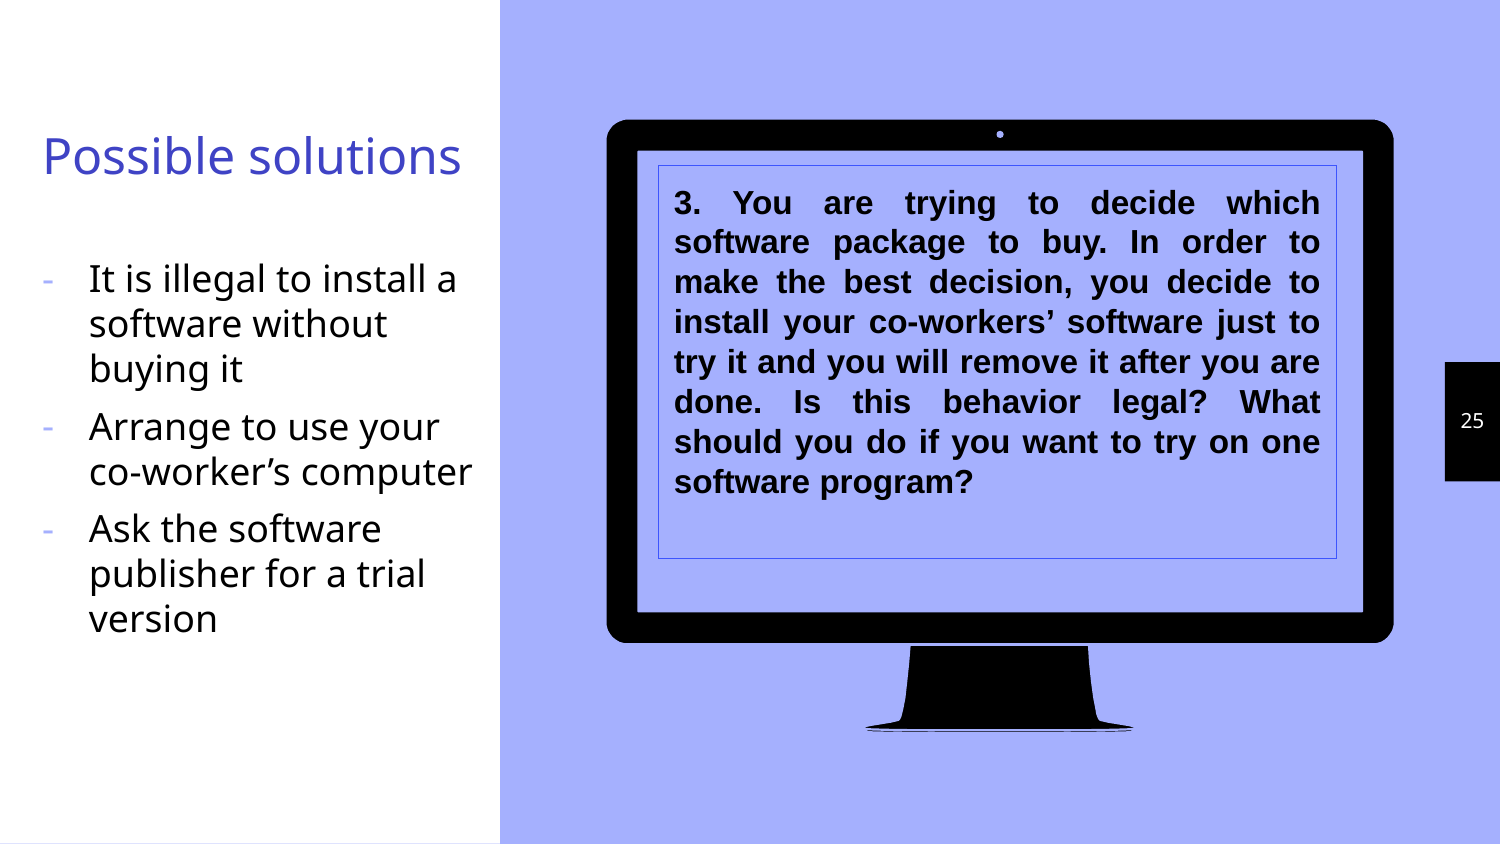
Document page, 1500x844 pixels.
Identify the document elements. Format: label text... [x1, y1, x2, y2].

slide_number 25 [1444, 362, 1500, 482]
text_box [864, 645, 1135, 733]
text_box [605, 118, 1395, 644]
list Possible solutions It is illegal to install a software without buying it Arrange to use your co-worker’s computer Ask the software publisher for a trial version [26, 110, 506, 725]
text_box 3. You are trying to decide which software package to buy. In order to make the best decision, you decide to install your co-workers’ software just to try it and you will remove it after you are done. Is this behavior legal? What should you do if you want to try on one software program? [658, 165, 1337, 559]
text_box [638, 151, 1362, 613]
